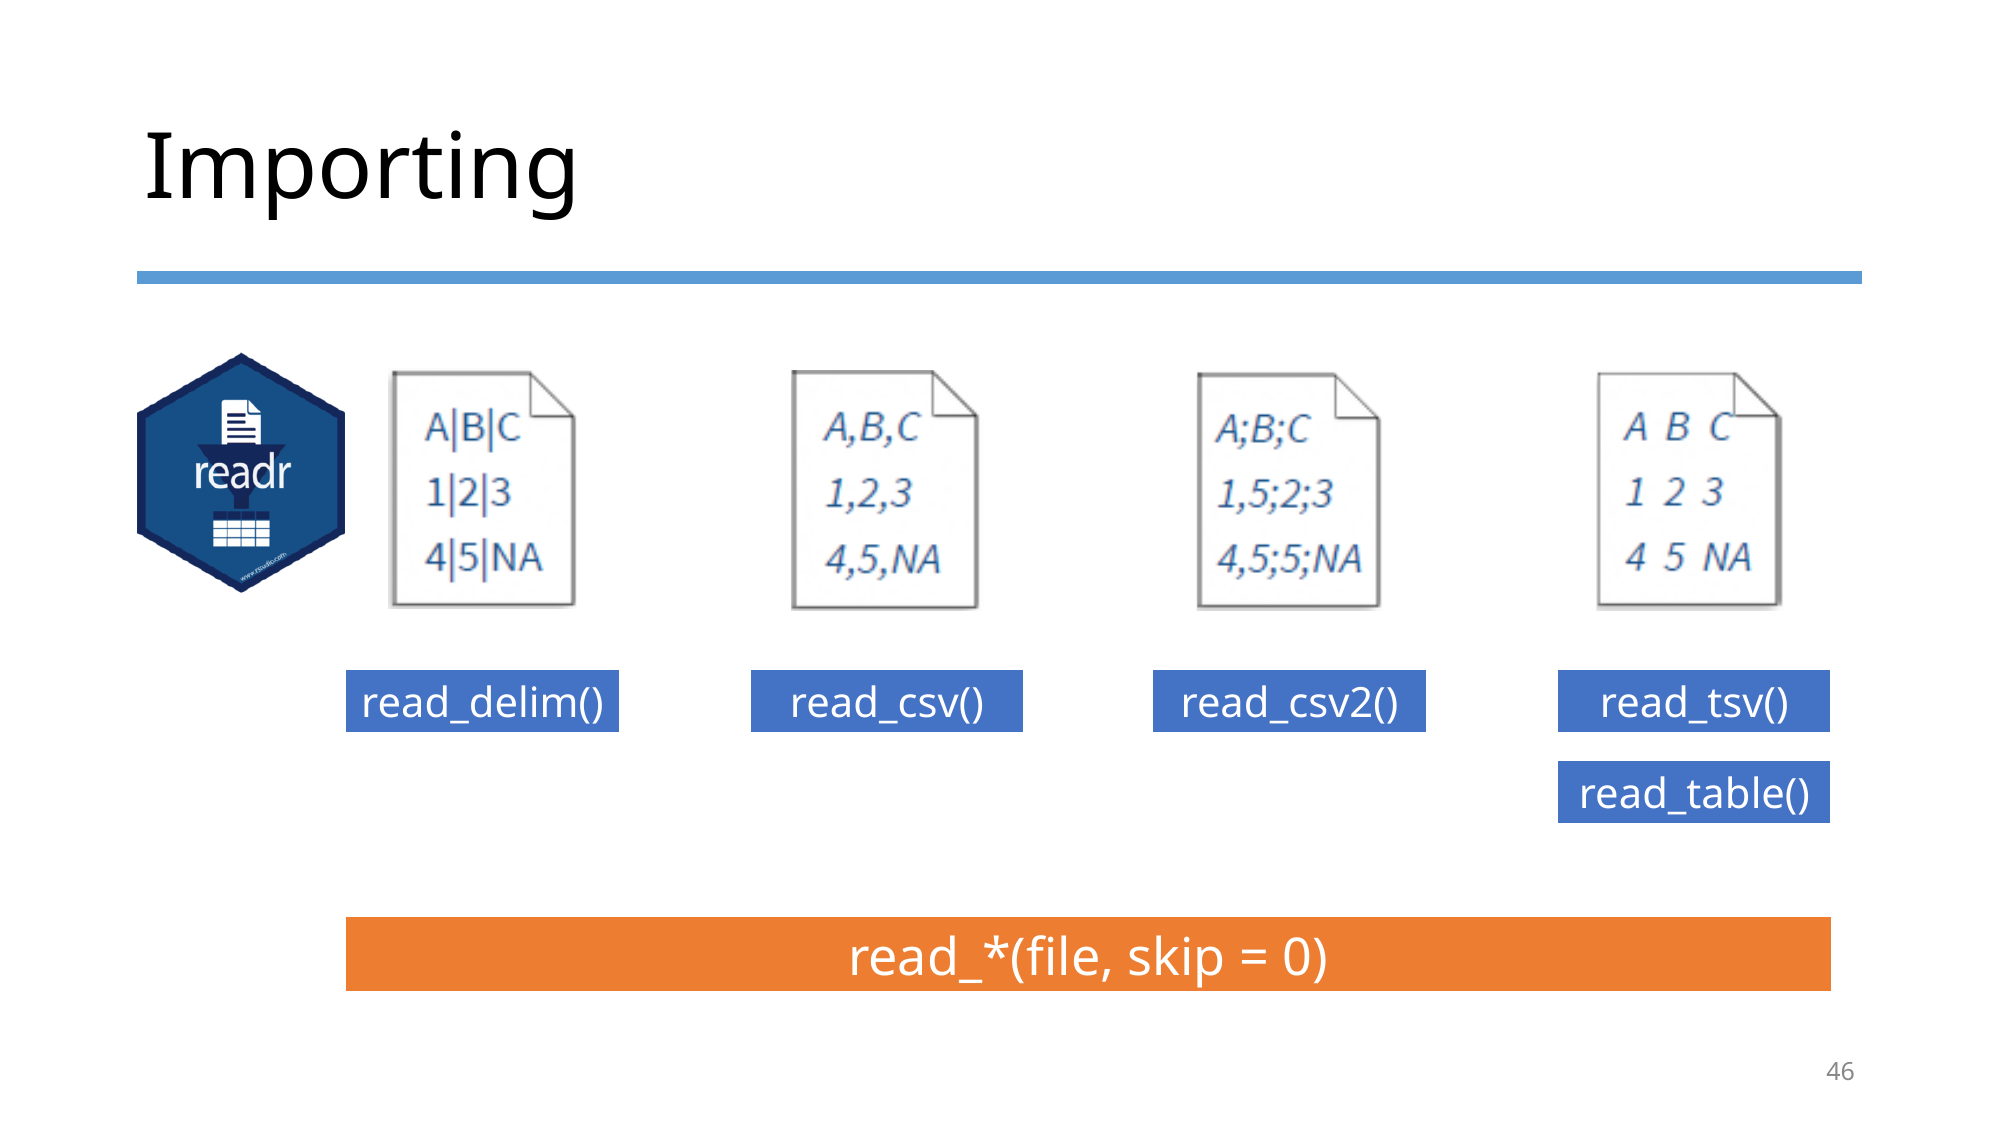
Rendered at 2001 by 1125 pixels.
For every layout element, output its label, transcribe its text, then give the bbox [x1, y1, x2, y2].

title Importing [136, 59, 1863, 278]
slide_number 46 [1817, 1050, 1863, 1096]
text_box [344, 368, 1833, 994]
picture [137, 352, 345, 594]
